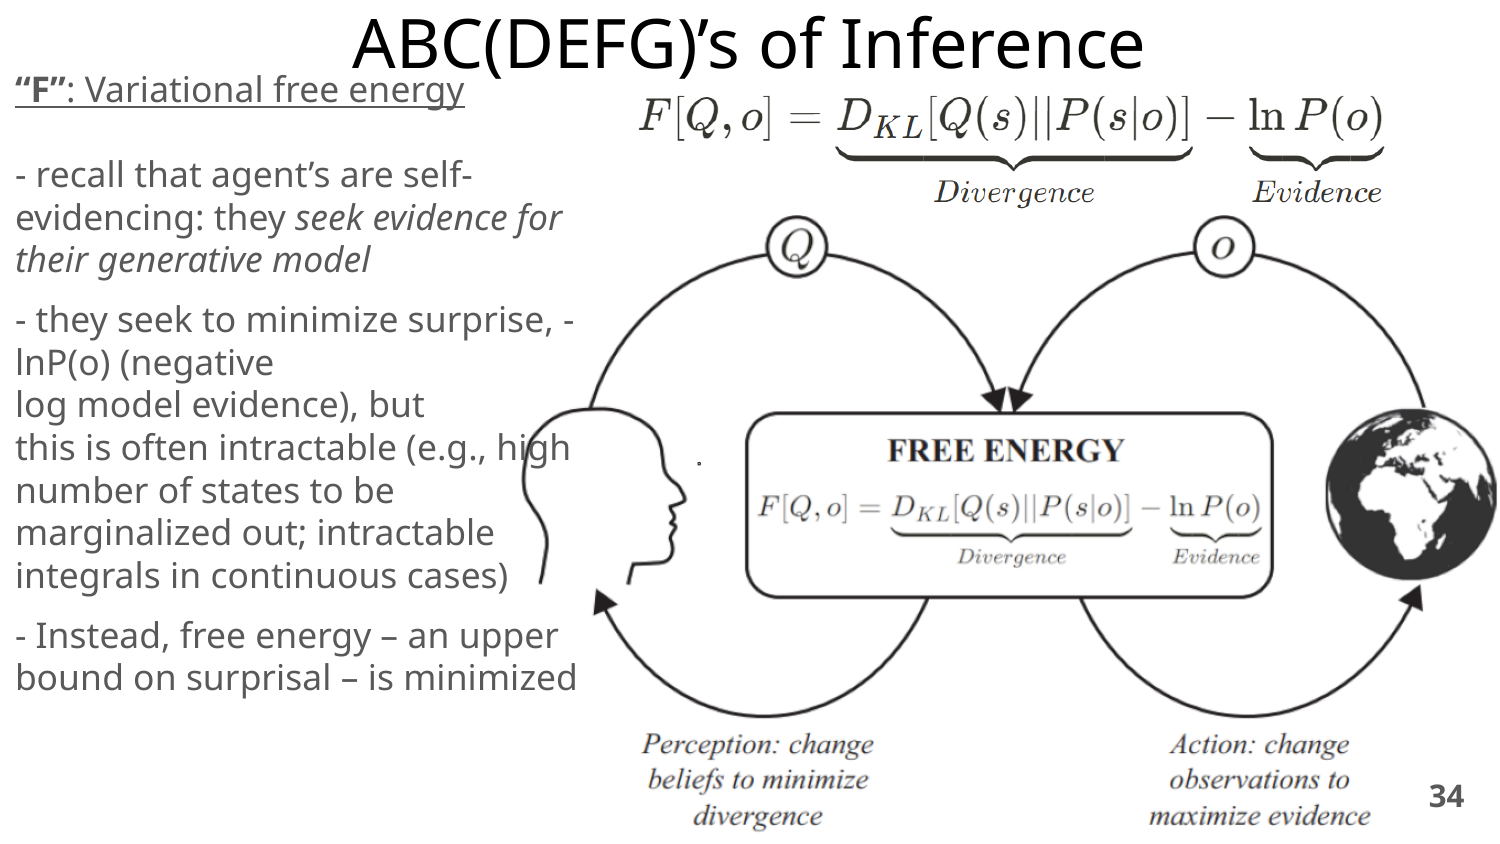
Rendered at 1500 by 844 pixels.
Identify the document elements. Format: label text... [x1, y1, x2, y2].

text_box “F”: Variational free energy - recall that agent’s are self-evidencing: they seek evidence for their generative model - they seek to minimize surprise, -lnP(o) (negative log model evidence), but this is often intractable (e.g., high number of states to be marginalized out; intractable integrals in continuous cases) - Instead, free energy – an upper bound on surprisal – is minimized [0, 52, 596, 713]
picture [508, 88, 1500, 837]
title ABC(DEFG)’s of Inference [26, 0, 1474, 97]
